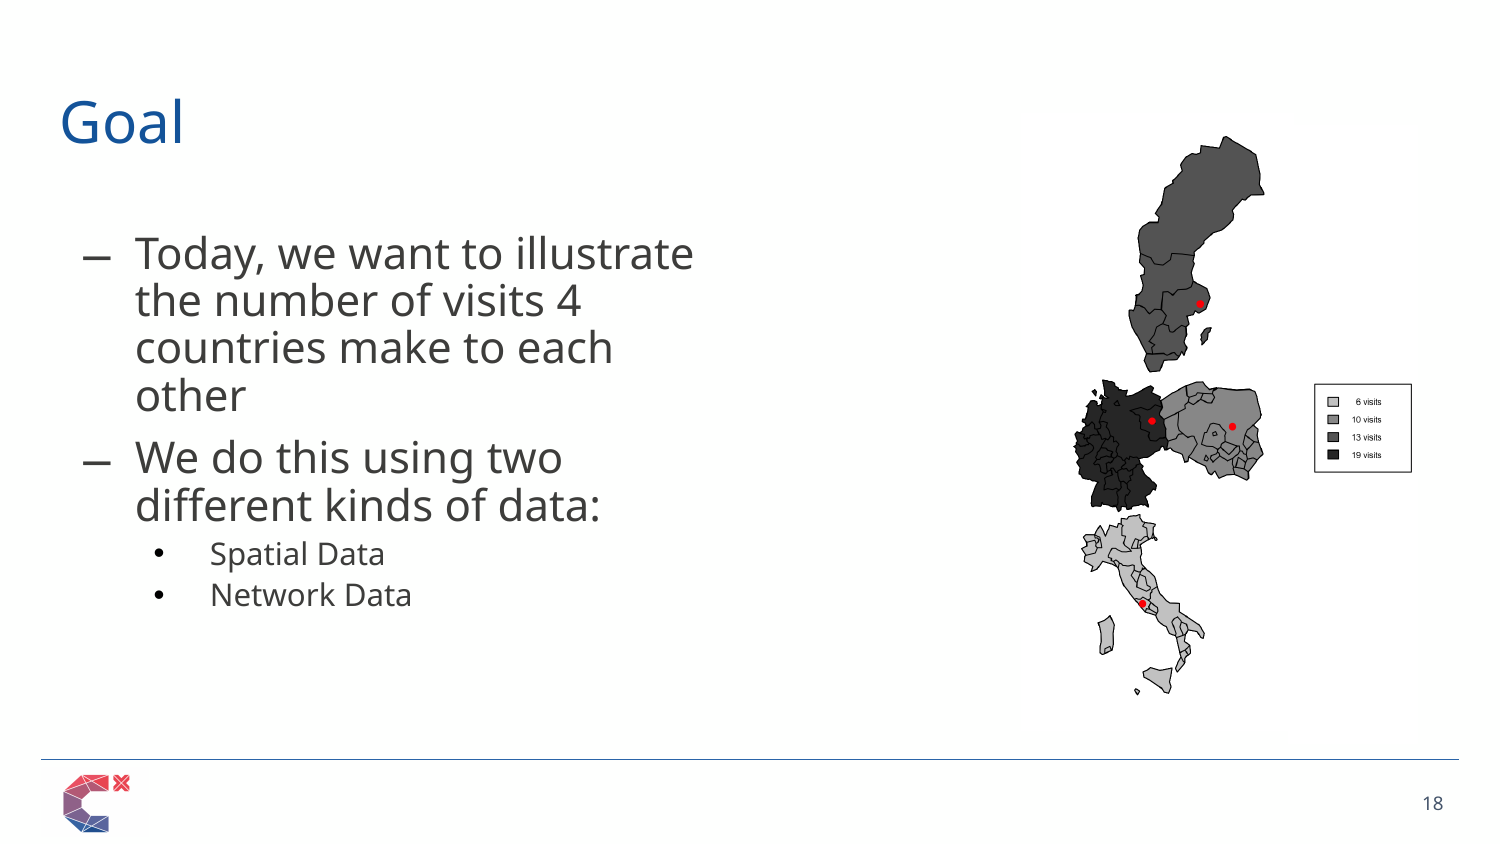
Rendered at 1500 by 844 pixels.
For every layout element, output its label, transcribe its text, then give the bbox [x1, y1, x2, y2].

list Today, we want to illustrate the number of visits 4 countries make to each other We do this using two different kinds of data: Spatial Data Network Data [44, 223, 741, 744]
picture [41, 767, 149, 837]
picture [1019, 112, 1419, 744]
title Goal [44, 43, 1459, 207]
